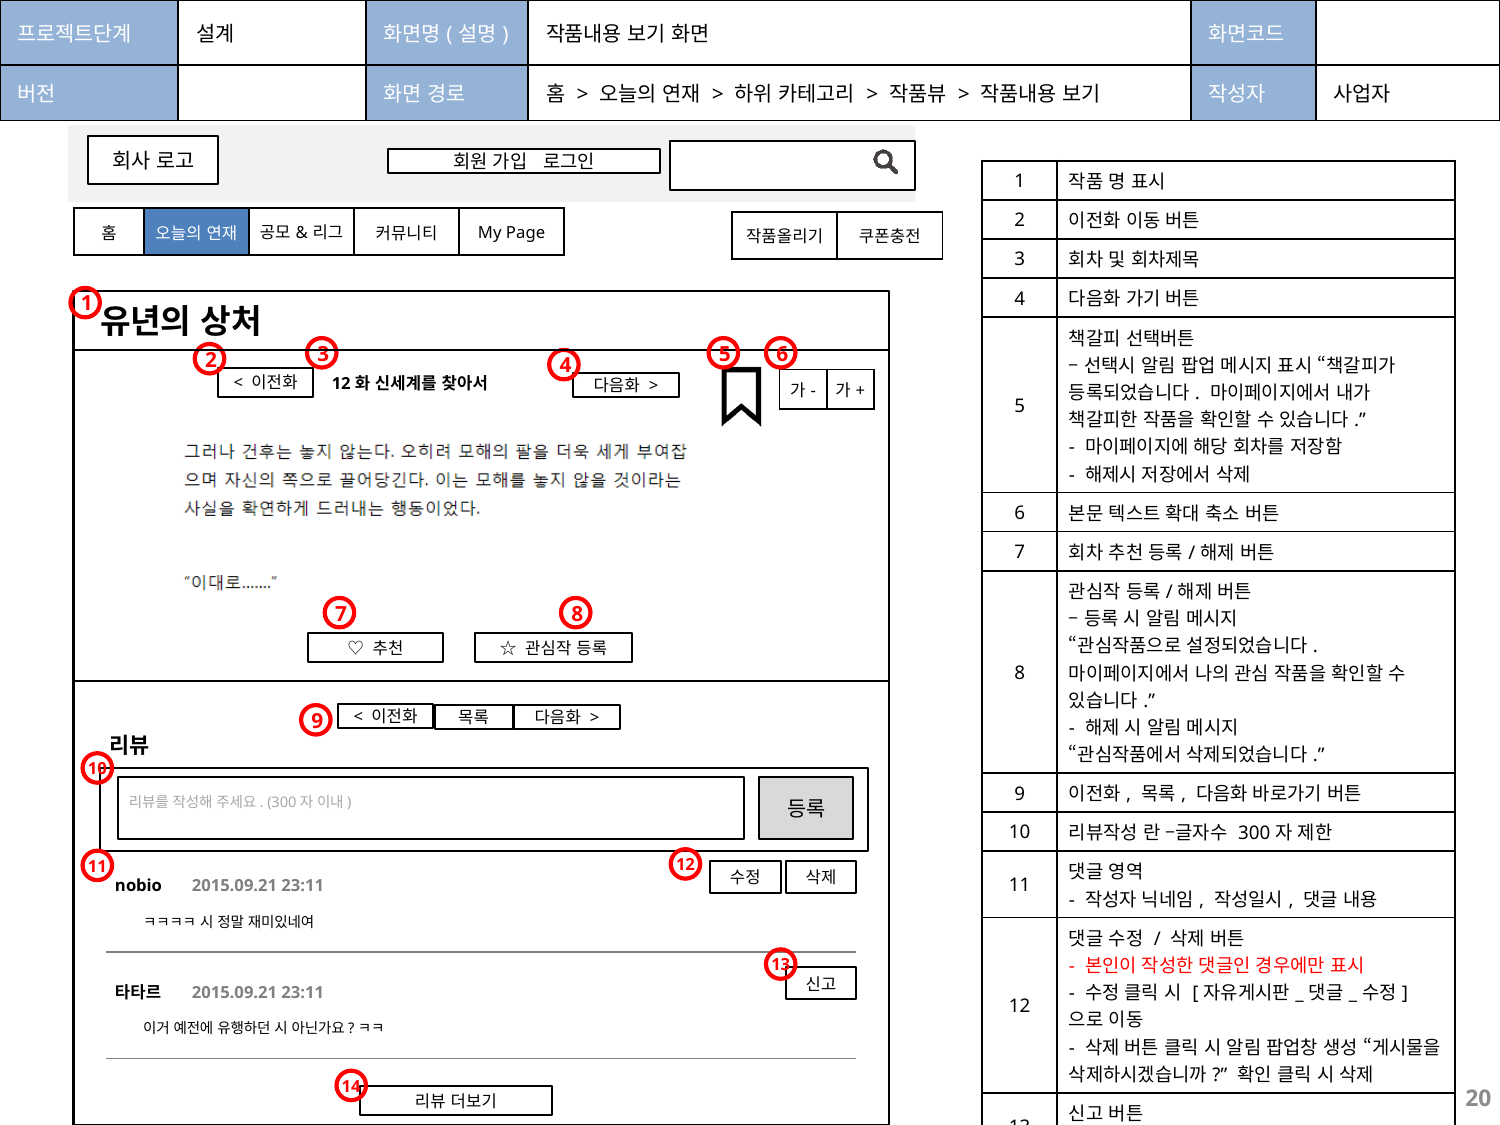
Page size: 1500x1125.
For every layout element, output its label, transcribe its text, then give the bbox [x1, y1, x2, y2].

table_header 작품올리기 [733, 213, 836, 258]
text_box 9 [298, 702, 333, 726]
table_header 화면코드 [1192, 1, 1315, 64]
text_box 2 [196, 341, 223, 348]
table_cell 5 [983, 318, 1056, 492]
table_cell 2 [983, 201, 1056, 238]
table_cell 9 [983, 774, 1056, 811]
table_cell 책갈피 선택버튼 – 선택시 알림 팝업 메시지 표시 “책갈피가 등록되었습니다. 마이페이지에서 내가 책갈피한 작품을 확인할 수 있습니다.” - 마이페이지에 해당 회차를 저장함 - 해제시 저장에서 삭제 [1058, 318, 1454, 492]
table_cell 작성자 [1192, 66, 1315, 120]
text_box [116, 775, 746, 841]
table_cell 12 [983, 918, 1056, 1092]
table_header 쿠폰충전 [838, 213, 942, 258]
table_header [1317, 1, 1499, 64]
text_box [71, 348, 891, 683]
text_box [71, 683, 891, 1125]
table_cell 댓글 수정 / 삭제 버튼 - 본인이 작성한 댓글인 경우에만 표시 - 수정 클릭 시 [자유게시판_댓글_수정]으로 이동 - 삭제 버튼 클릭 시 알림 팝업창 생성 “게시물을 삭제하시겠습니까?” 확인 클릭 시 삭제 [1058, 918, 1454, 1092]
table_cell 이전화 이동 버튼 [1058, 201, 1454, 238]
text_box 등록 [757, 775, 855, 841]
text_box 3 [305, 339, 338, 348]
table_header 공모&리그 [250, 209, 353, 254]
text_box < 이전화 [336, 702, 434, 730]
table_cell 회차 추천 등록/해제 버튼 [1058, 532, 1454, 570]
table_header 커뮤니티 [355, 209, 458, 254]
text_box 10 [80, 751, 115, 785]
text_box 삭제 [784, 859, 858, 895]
text_box 신고 [784, 965, 858, 1002]
text_box [97, 289, 891, 348]
text_box 리뷰를 작성해 주세요. (300자 이내) [114, 776, 367, 818]
table_cell 신고 버튼 - 클릭 시 [신고하기 팝업창] 생성 [1058, 1094, 1156, 1125]
text_box 타타르 [100, 964, 177, 1009]
table_header 설계 [179, 1, 365, 64]
text_box ㅋㅋㅋㅋ 시 정말 재미있네여 [128, 905, 857, 938]
text_box [98, 766, 870, 853]
table_cell 11 [983, 852, 1056, 917]
table_cell 회차 및 회차제목 [1058, 240, 1454, 277]
text_box 13 [770, 947, 792, 951]
text_box 다음화 > [515, 703, 622, 731]
text_box 14 [334, 1068, 369, 1103]
table_cell 3 [983, 240, 1056, 277]
table_cell 4 [983, 279, 1056, 316]
table_header 프로젝트단계 [1, 1, 177, 64]
picture [873, 149, 898, 174]
table_header 가+ [832, 370, 873, 408]
table_header 화면명(설명) [367, 1, 527, 64]
text_box 2015.09.21 23:11 [177, 857, 429, 903]
text_box [668, 139, 917, 192]
table_cell 13 [983, 1094, 1056, 1125]
text_box 회사 로고 [86, 134, 220, 187]
text_box [66, 123, 917, 204]
table_cell 버전 [1, 66, 177, 120]
text_box [71, 313, 310, 348]
text_box nobio [100, 857, 177, 903]
table_cell 화면 경로 [367, 66, 527, 120]
table_header 1 [983, 162, 1056, 199]
text_box 수정 [708, 859, 783, 895]
text_box 리뷰 더보기 [358, 1084, 554, 1117]
text_box 리뷰 [96, 726, 421, 764]
table_cell 본문 텍스트 확대 축소 버튼 [1058, 493, 1454, 531]
table_header 오늘의 연재 [145, 209, 248, 254]
table_cell 댓글 영역 - 작성자 닉네임, 작성일시, 댓글 내용 [1058, 852, 1454, 917]
table_cell 홈 > 오늘의 연재 > 하위 카테고리 > 작품뷰 > 작품내용 보기 [529, 66, 1190, 120]
table_cell 6 [983, 493, 1056, 531]
picture [156, 332, 869, 610]
text_box 회원 가입 로그인 [386, 147, 662, 175]
table_cell [179, 66, 365, 120]
table_cell 이전화, 목록, 다음화 바로가기 버튼 [1058, 774, 1454, 811]
text_box 11 [80, 848, 112, 883]
text_box 1 [68, 285, 102, 320]
text_box 12 [668, 847, 703, 881]
table_cell 7 [983, 532, 1056, 570]
text_box 2015.09.21 23:11 [177, 964, 429, 1009]
table_cell 관심작 등록/해제 버튼 – 등록 시 알림 메시지 “관심작품으로 설정되었습니다. 마이페이지에서 나의 관심 작품을 확인할 수 있습니다.” - 해제 시 알림 메시지 “관심작품에서 삭제되었습니다.” [1058, 572, 1454, 772]
table_header 작품 명 표시 [1058, 162, 1454, 199]
table_cell 사업자 [1317, 66, 1499, 120]
table_cell 10 [983, 813, 1056, 850]
table_cell 다음화 가기 버튼 [1058, 279, 1454, 316]
table_cell 8 [983, 572, 1056, 772]
table_header 작품내용 보기 화면 [529, 1, 1190, 64]
text_box 이거 예전에 유행하던 시 아닌가요?ㅋㅋ [128, 1011, 857, 1044]
table_header 홈 [75, 209, 143, 254]
slide_number 20 [1156, 1069, 1500, 1125]
text_box 목록 [433, 703, 515, 731]
text_box 유년의 상처 [86, 301, 412, 339]
text_box 13 [763, 960, 798, 981]
table_cell 리뷰작성 란 –글자수 300자 제한 [1058, 813, 1454, 850]
table_header My Page [460, 209, 563, 254]
